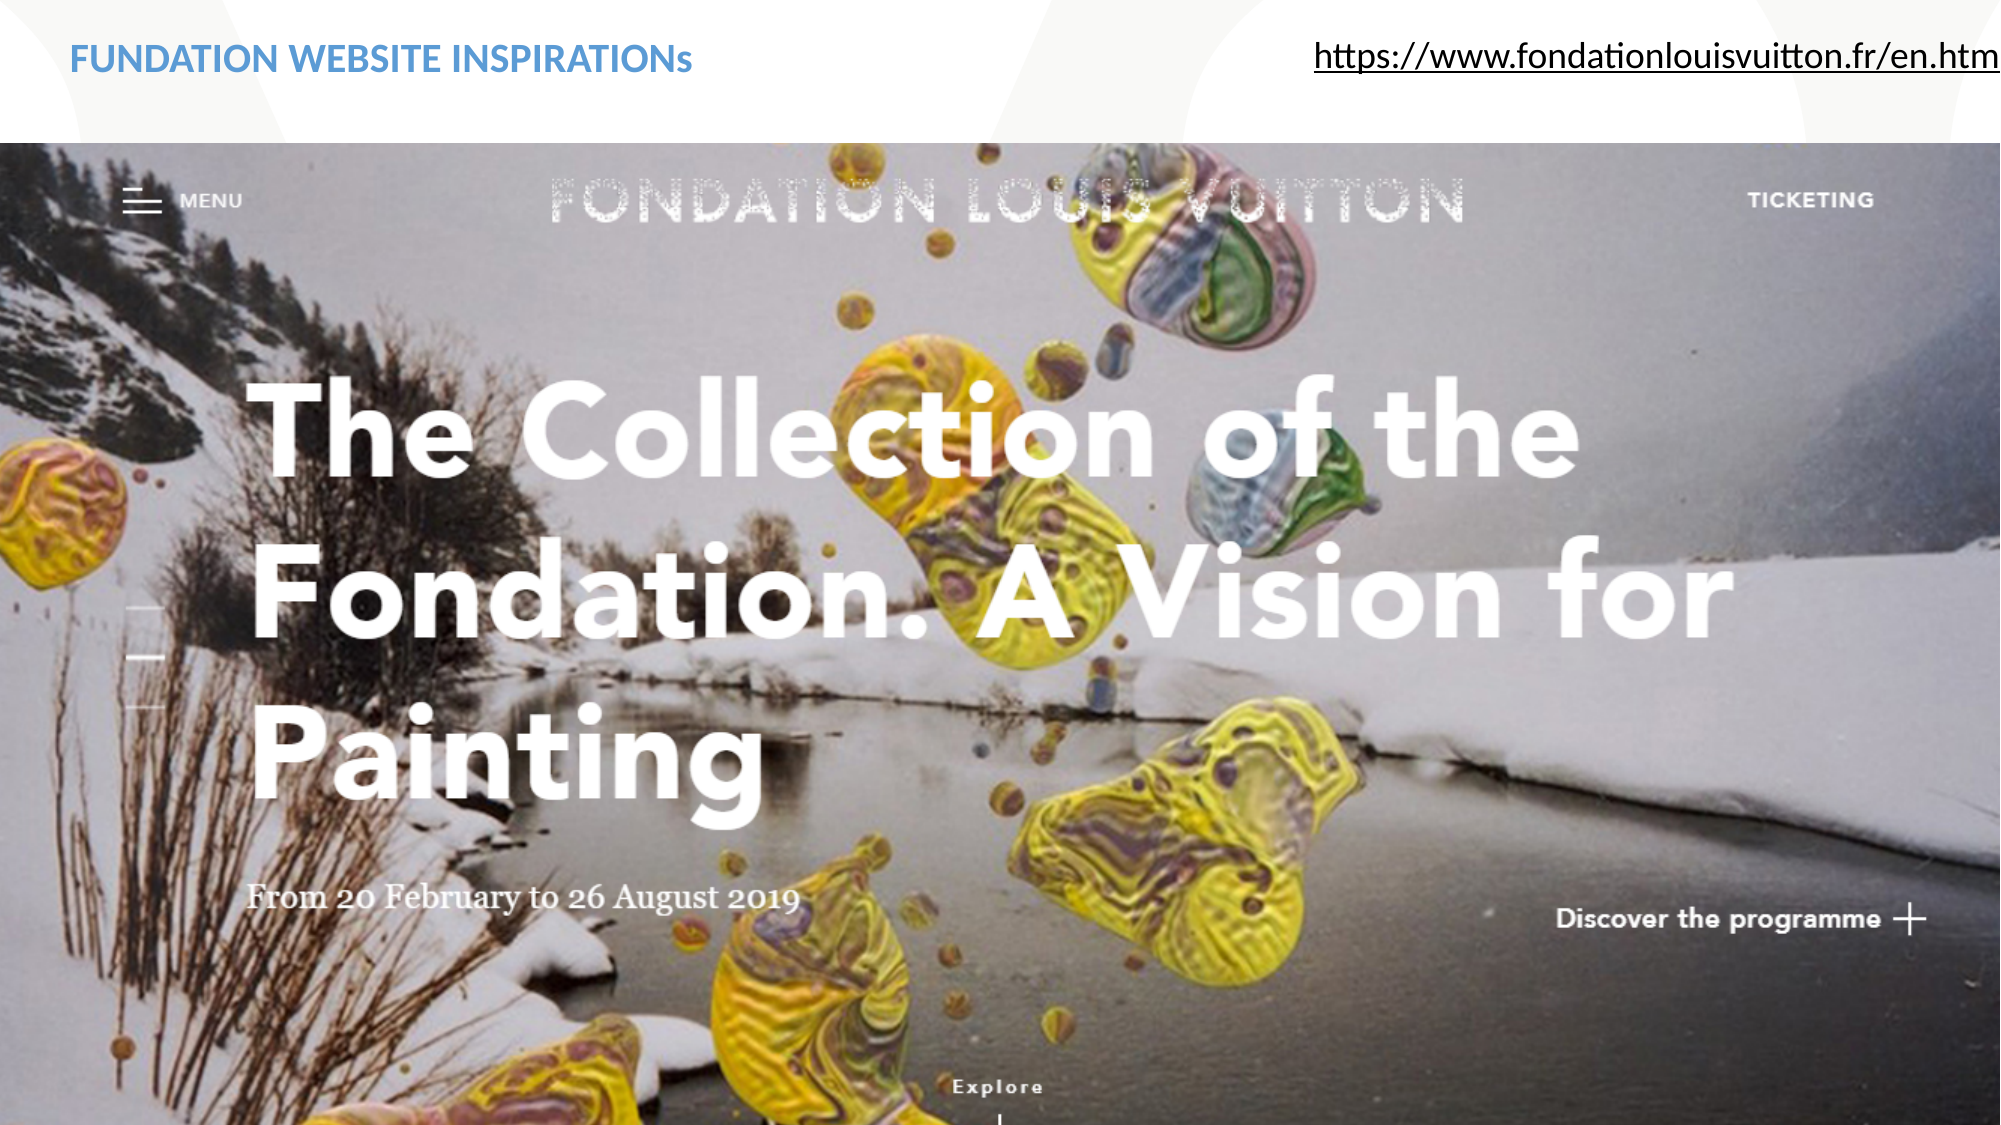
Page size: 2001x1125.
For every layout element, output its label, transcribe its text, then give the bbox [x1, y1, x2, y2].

picture [0, 143, 2000, 1125]
text_box FUNDATION WEBSITE INSPIRATIONs [55, 23, 1056, 88]
text_box https://www.fondationlouisvuitton.fr/en.html [1298, 23, 2000, 83]
